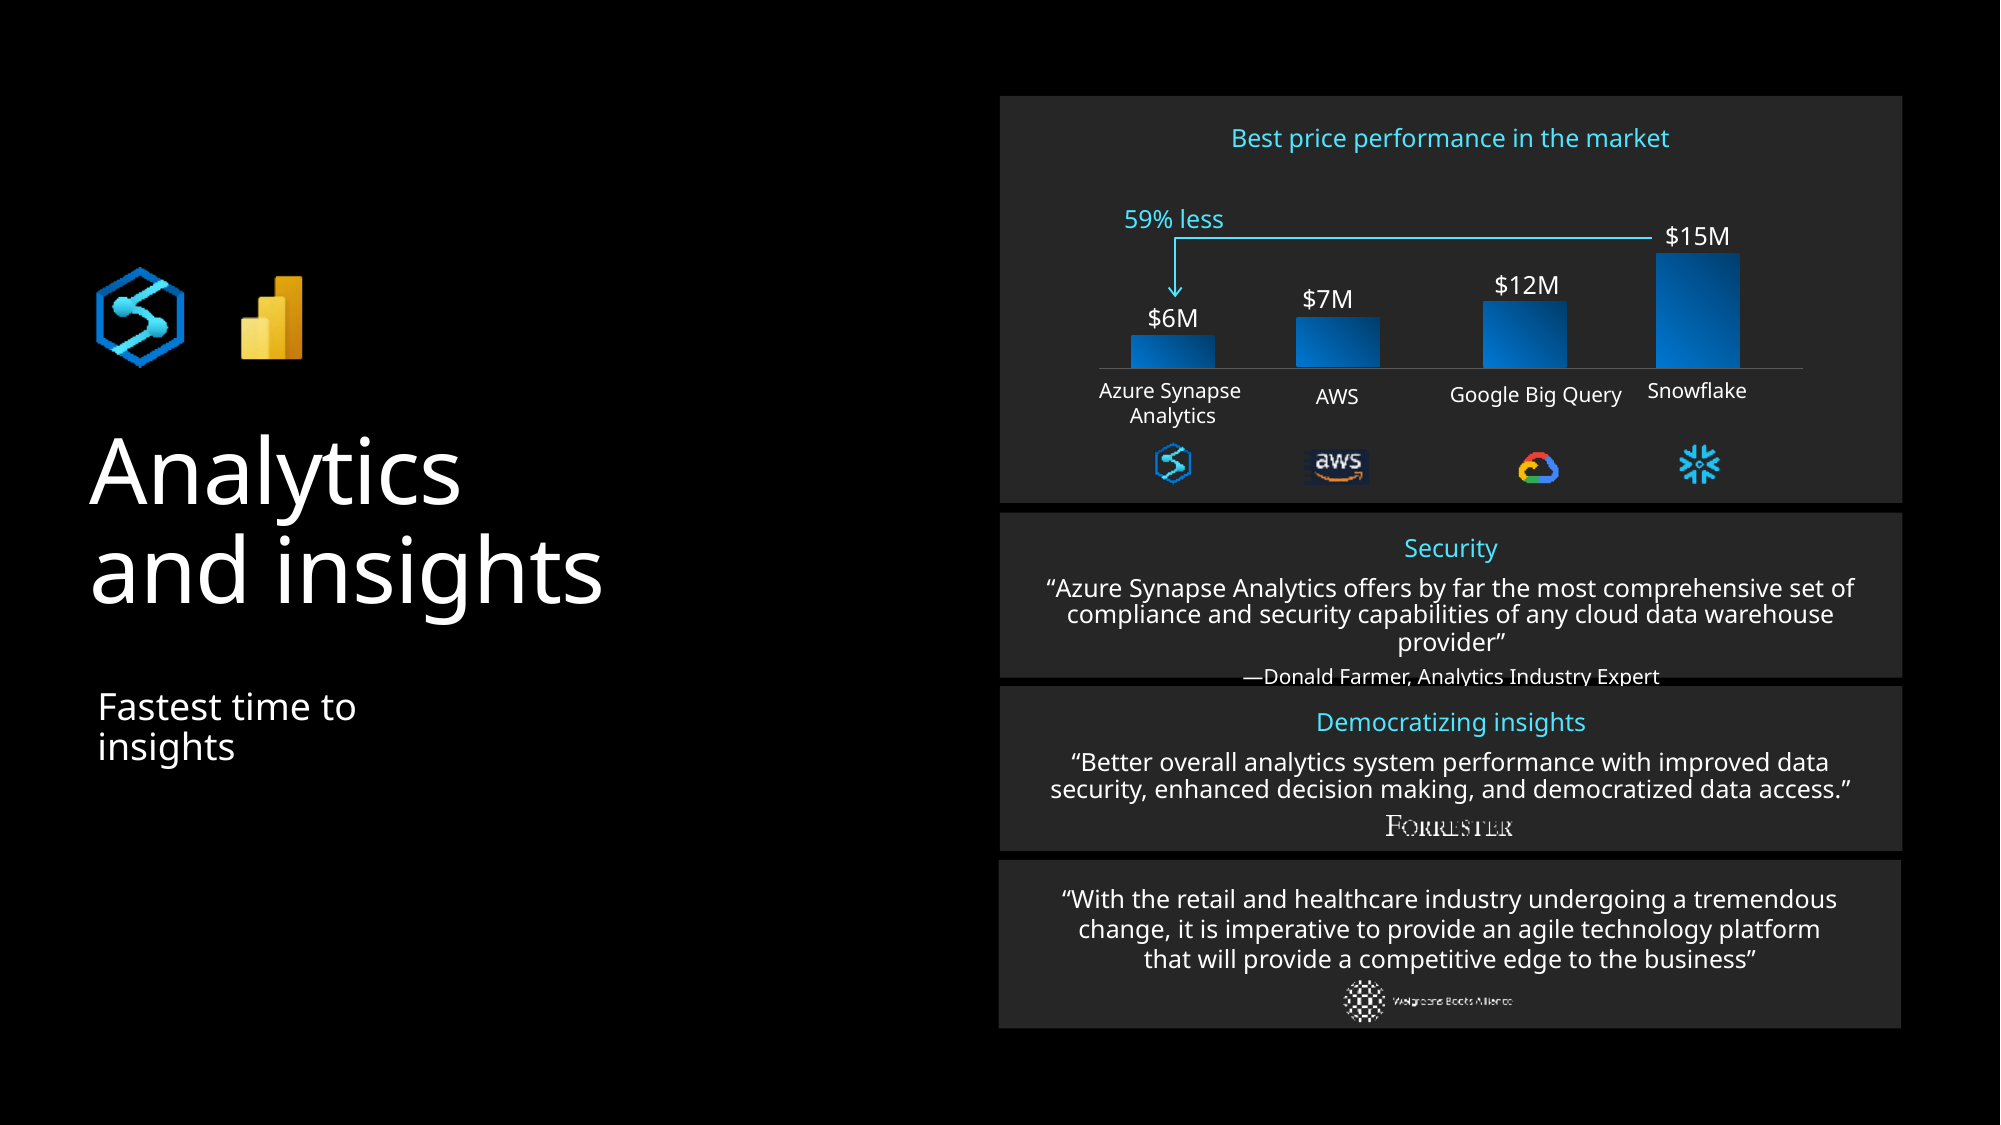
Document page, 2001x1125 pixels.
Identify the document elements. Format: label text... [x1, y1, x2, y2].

list Fastest time to insights [97, 687, 504, 729]
text_box [999, 512, 1903, 678]
picture [1304, 448, 1369, 485]
list “With the retail and healthcare industry undergoing a tremendous change, it is imperative to provide an agile technology platform that will provide a competitive edge to the business” [1055, 883, 1846, 975]
text_box [999, 95, 1903, 504]
list Best price performance in the market [1152, 122, 1749, 153]
picture [1386, 814, 1516, 837]
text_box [1099, 206, 1804, 496]
list Democratizing insights “Better overall analytics system performance with improved data security, enhanced decision making, and democratized data access.” [1033, 710, 1869, 828]
picture [1337, 974, 1520, 1029]
text_box [998, 859, 1902, 1029]
title Analytics and insights [89, 425, 611, 626]
picture [216, 262, 328, 374]
picture [90, 267, 191, 369]
list Security “Azure Synapse Analytics offers by far the most comprehensive set of compliance and security capabilities of any cloud data warehouse provider” —Donald Farmer, Analytics Industry Expert [1019, 536, 1883, 670]
text_box [999, 685, 1903, 852]
